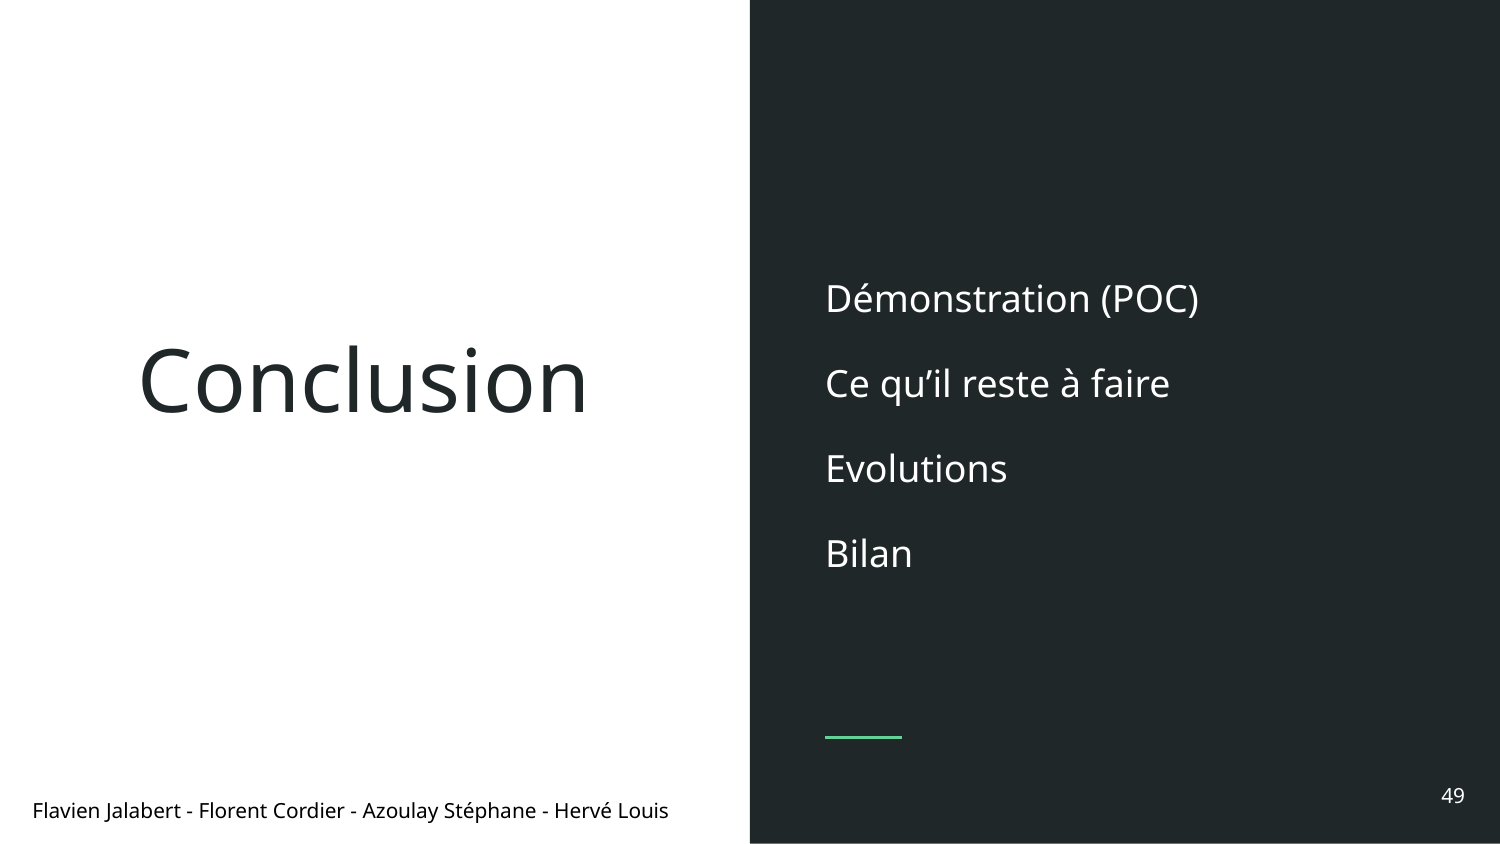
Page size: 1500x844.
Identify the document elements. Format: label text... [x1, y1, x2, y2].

list Démonstration (POC) Ce qu’il reste à faire Evolutions Bilan [810, 118, 1440, 725]
title Conclusion [43, 197, 708, 446]
slide_number ‹#› [1389, 764, 1480, 830]
